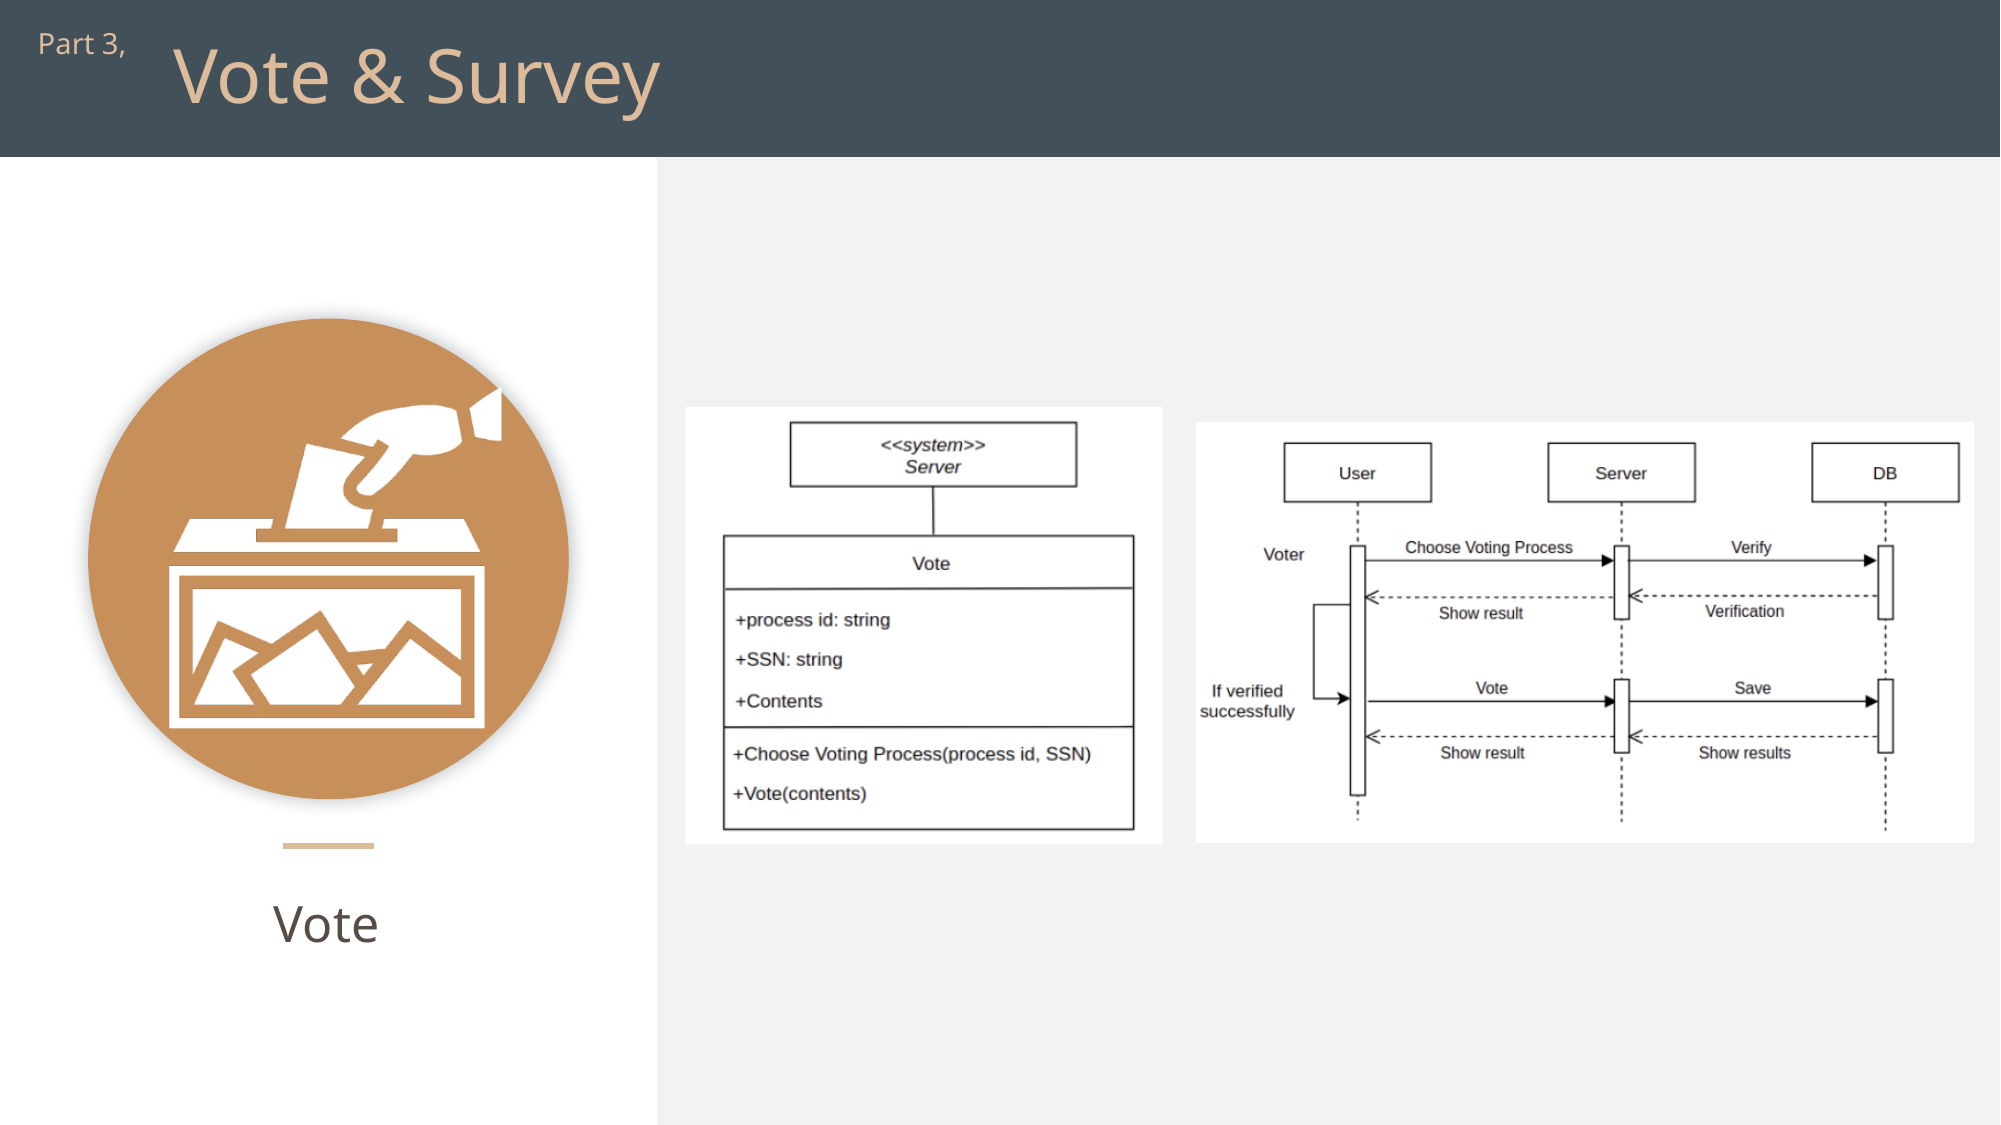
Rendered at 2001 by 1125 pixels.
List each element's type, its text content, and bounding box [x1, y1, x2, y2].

text_box [514, 404, 570, 714]
picture [685, 407, 1163, 844]
text_box Vote & Survey [158, 20, 1289, 126]
text_box [656, 158, 2000, 1125]
text_box Vote [259, 885, 395, 960]
text_box [176, 317, 480, 371]
picture [1196, 422, 1974, 844]
picture [139, 371, 514, 747]
text_box [0, 0, 2000, 158]
text_box [177, 747, 480, 801]
text_box [87, 409, 139, 709]
text_box Part 3, [22, 18, 142, 68]
